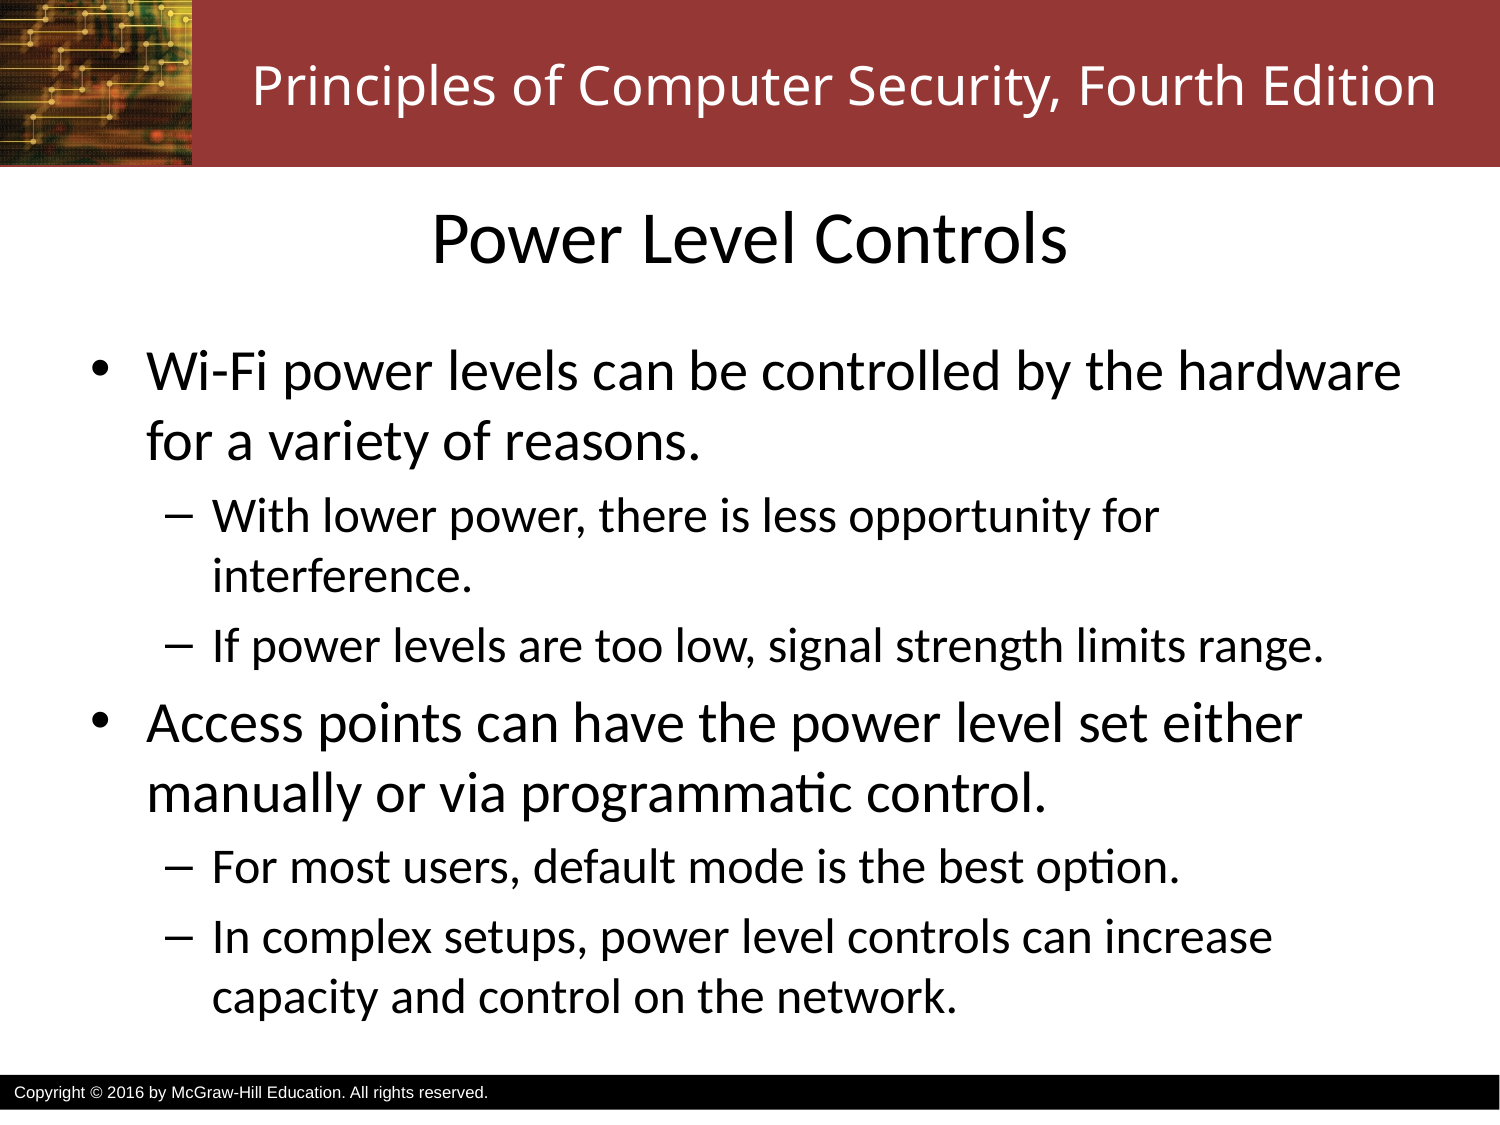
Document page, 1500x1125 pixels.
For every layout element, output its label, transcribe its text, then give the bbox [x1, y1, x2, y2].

title Power Level Controls [75, 181, 1425, 324]
picture [0, 0, 192, 165]
list Wi-Fi power levels can be controlled by the hardware for a variety of reasons. With lower power, there is less opportunity for interference. If power levels are too low, signal strength limits range. Access points can have the power level set either manually or via programmatic control. For most users, default mode is the best option. In complex setups, power level controls can increase capacity and control on the network. [75, 324, 1425, 1075]
